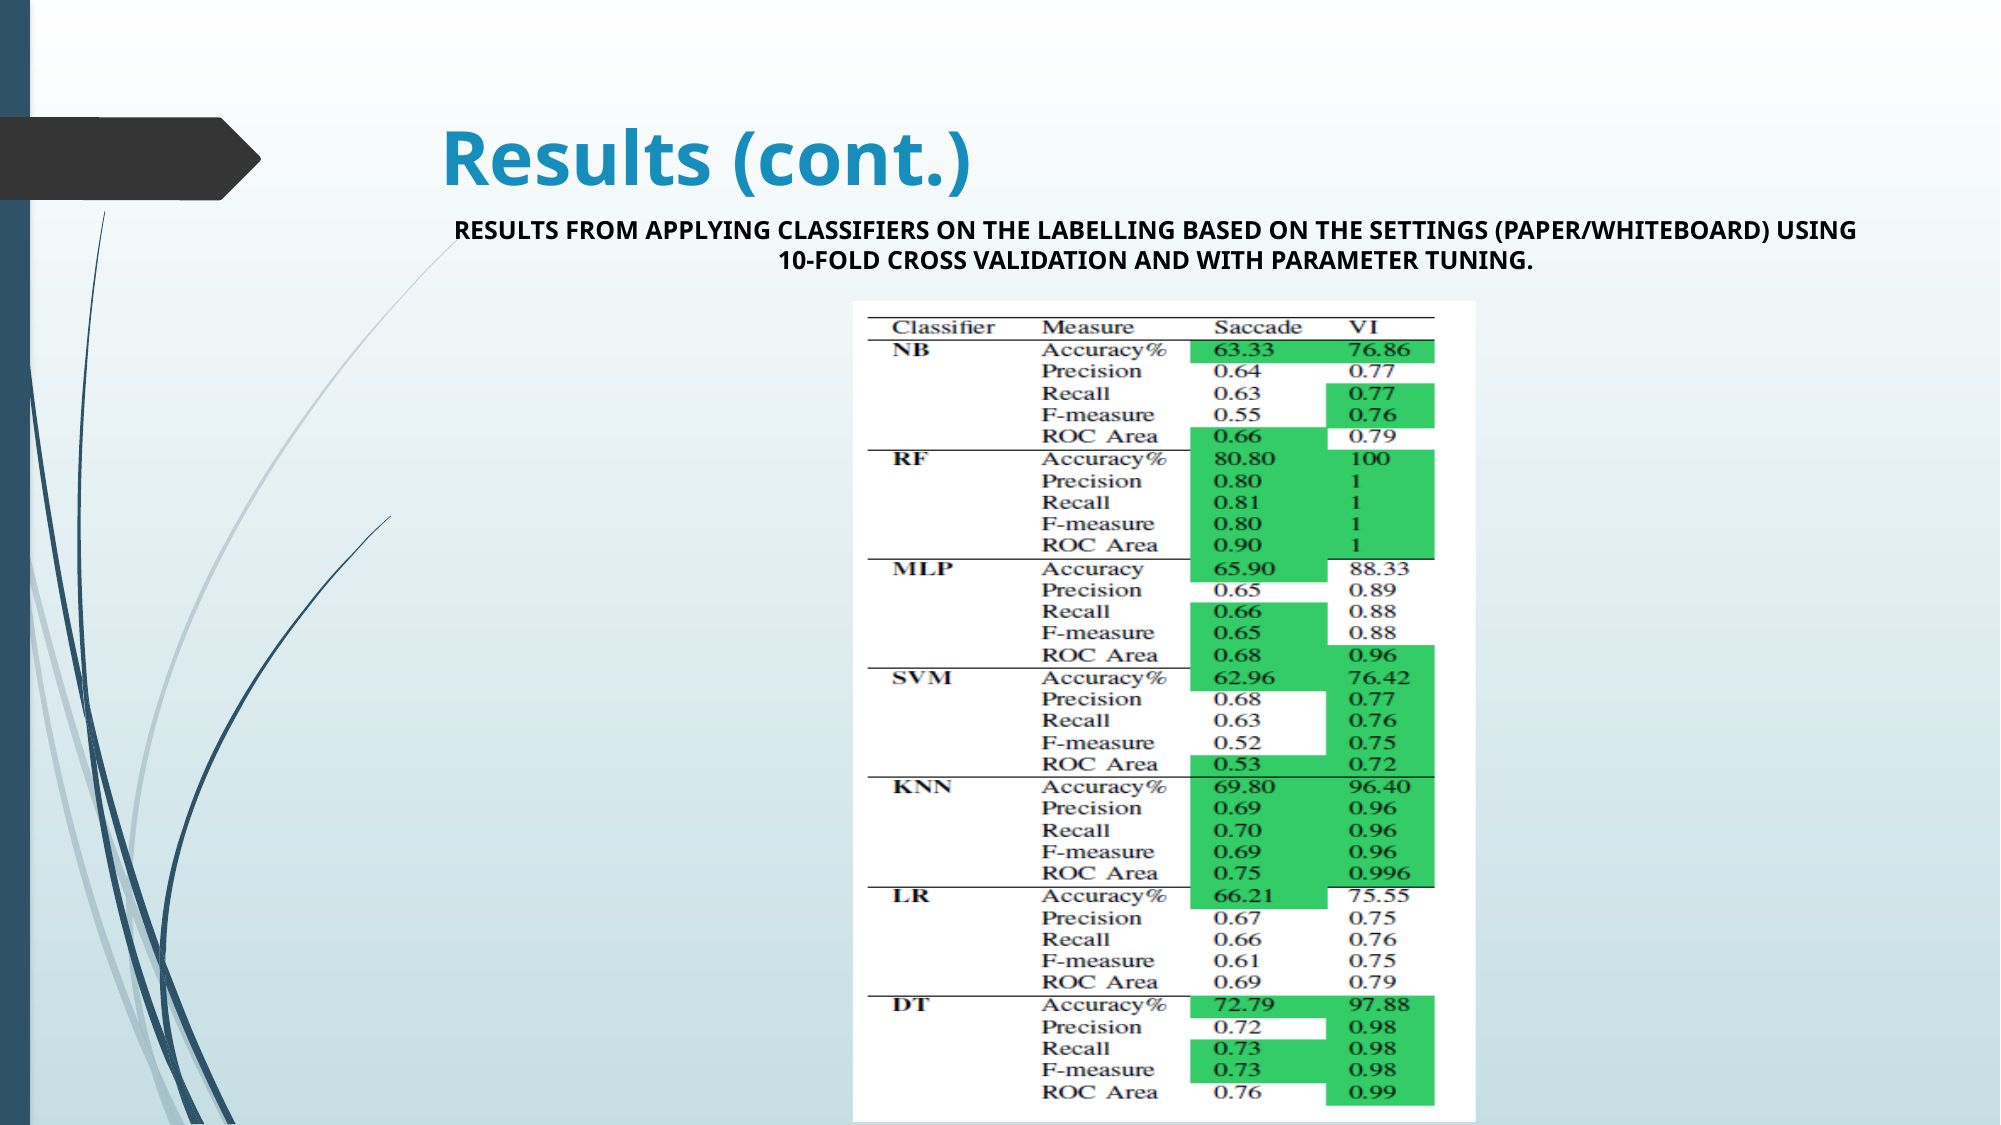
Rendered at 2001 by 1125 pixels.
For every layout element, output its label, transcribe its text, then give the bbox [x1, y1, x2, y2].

list RESULTS FROM APPLYING CLASSIFIERS ON THE LABELLING BASED ON THE SETTINGS (PAPER/WHITEBOARD) USING 10-FOLD CROSS VALIDATION AND WITH PARAMETER TUNING. [425, 207, 1888, 929]
title Results (cont.) [425, 102, 1888, 207]
picture [852, 301, 1476, 1122]
